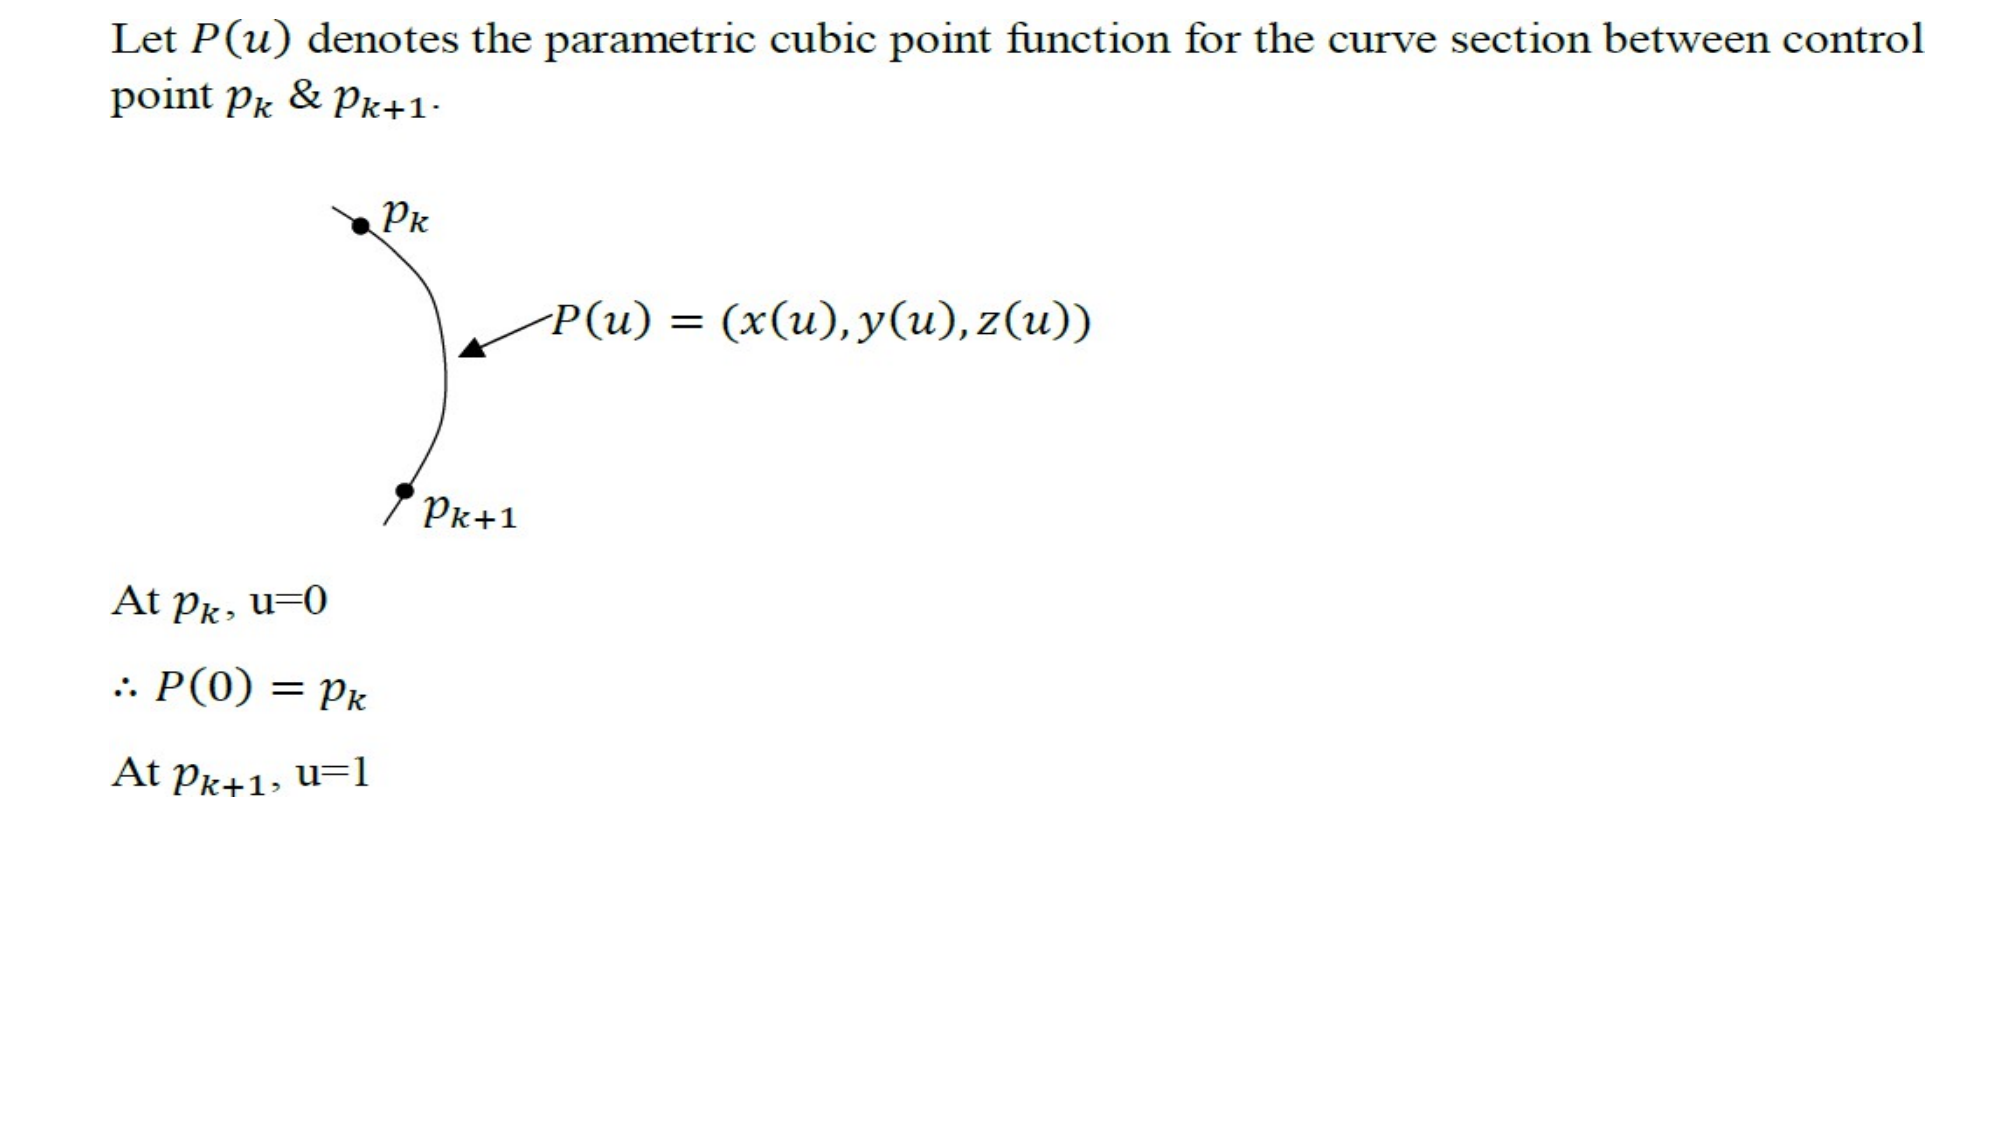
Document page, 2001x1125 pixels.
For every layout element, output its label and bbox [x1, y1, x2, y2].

picture [109, 18, 1925, 797]
